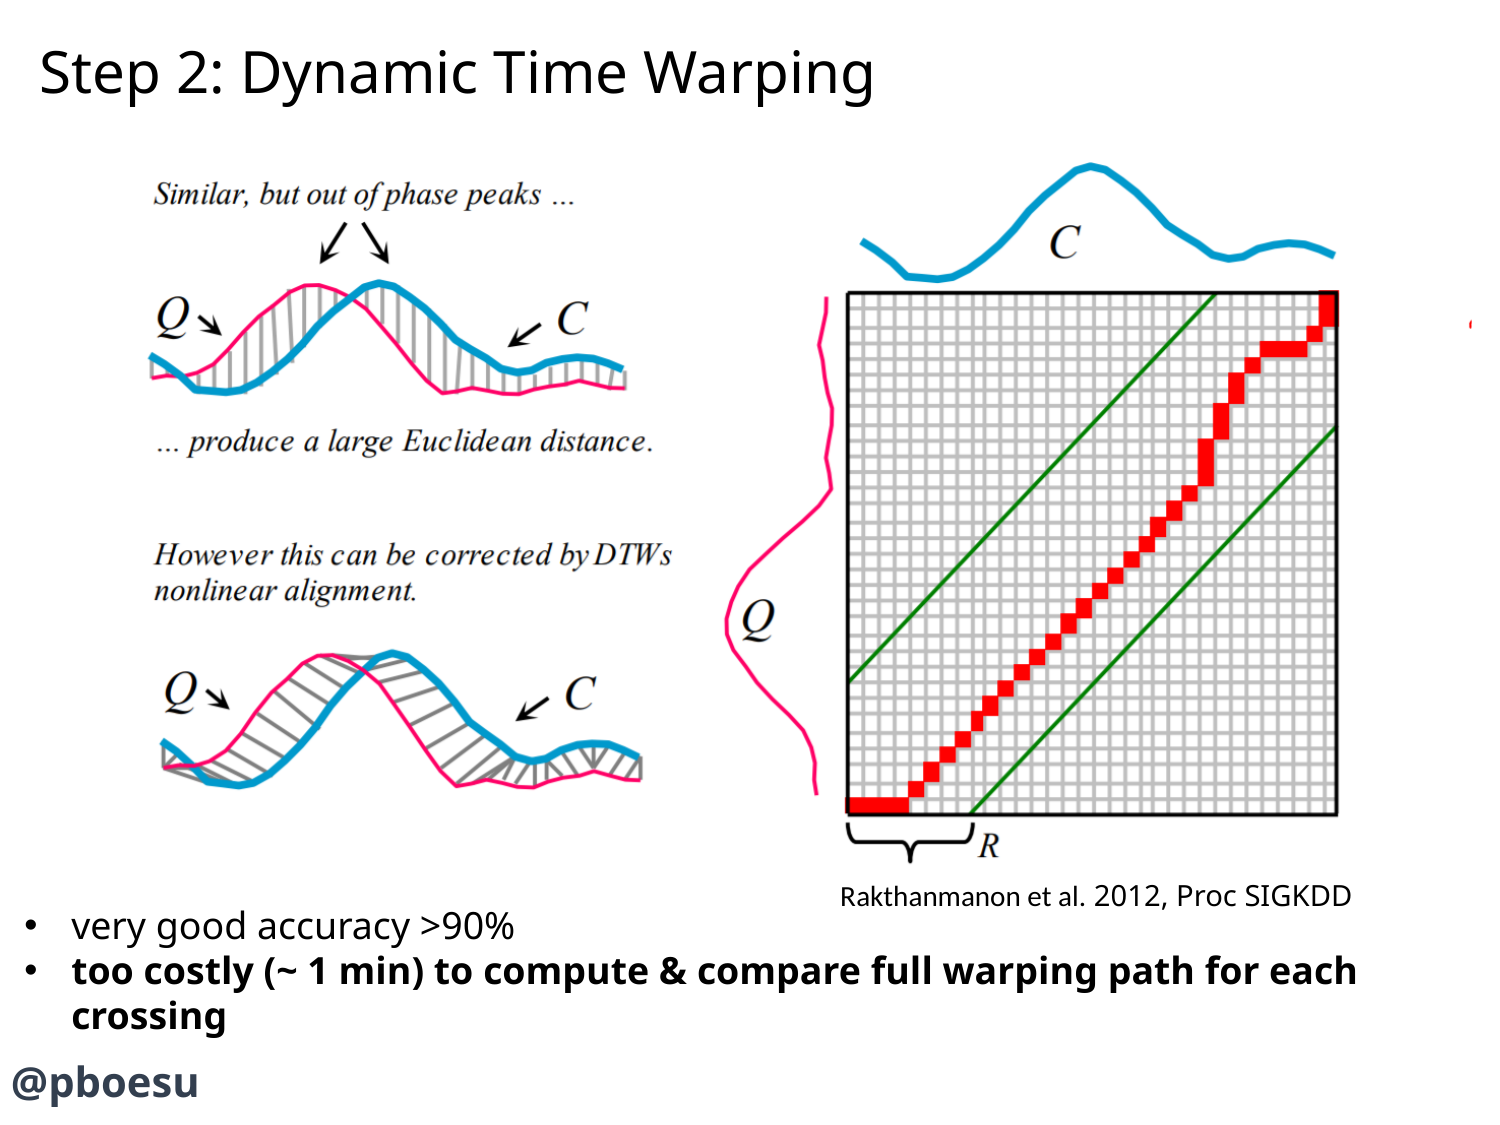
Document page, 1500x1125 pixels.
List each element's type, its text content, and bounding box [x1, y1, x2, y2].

text_box very good accuracy >90% too costly (~ 1 min) to compute & compare full warping path for each crossing [9, 894, 1500, 1045]
title Step 2: Dynamic Time Warping [24, 12, 1159, 138]
text_box Rakthanmanon et al. 2012, Proc SIGKDD [825, 869, 1368, 894]
picture [115, 155, 1472, 867]
text_box @pboesu [0, 1048, 215, 1113]
